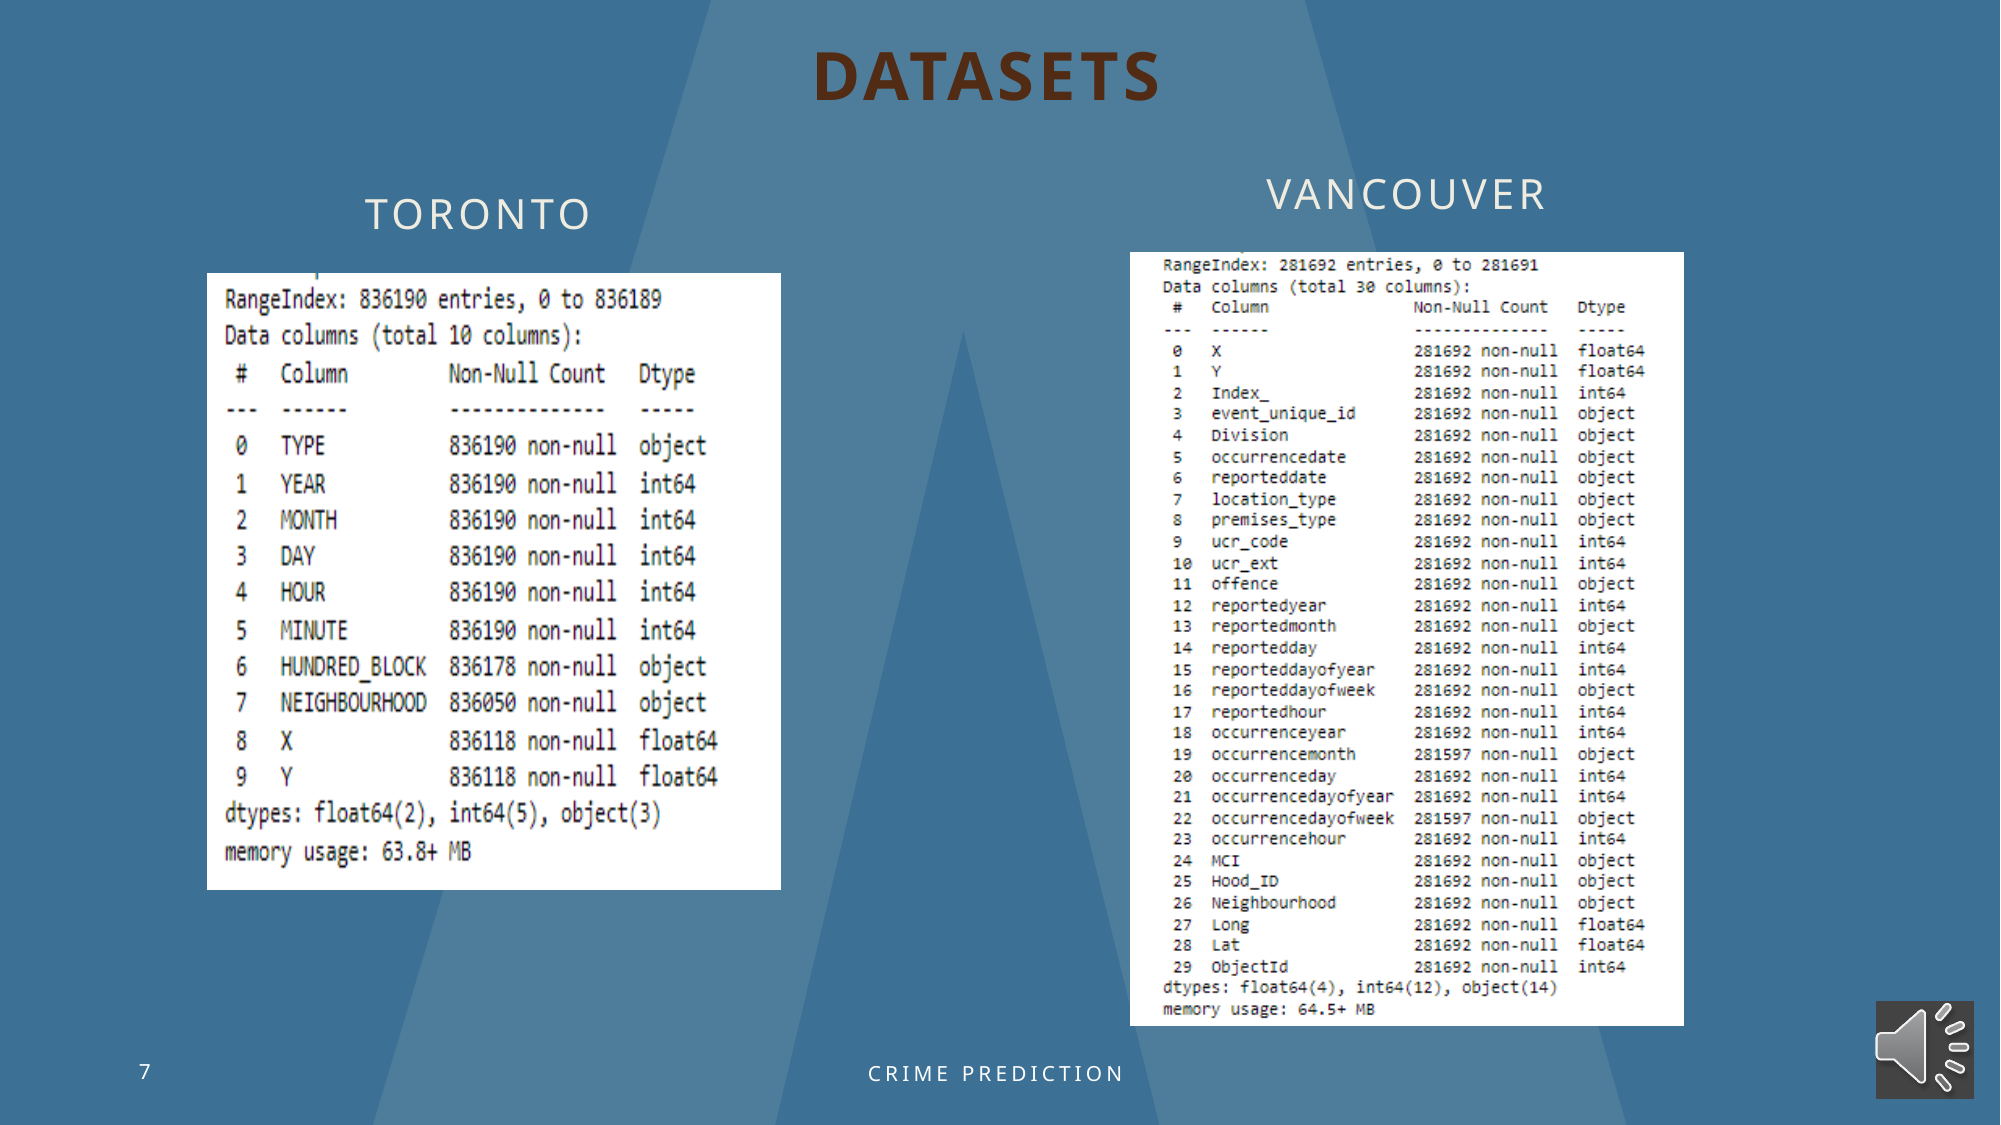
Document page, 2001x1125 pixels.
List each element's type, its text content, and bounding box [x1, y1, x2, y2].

title Datasets [123, 35, 1849, 117]
picture [1130, 252, 1684, 1027]
slide_number 7 [123, 1042, 574, 1103]
list Vancouver [1127, 166, 1684, 236]
footer Crime Prediction [662, 1042, 1338, 1103]
picture [207, 273, 781, 890]
list Toronto [189, 185, 781, 256]
picture [1874, 999, 1975, 1100]
